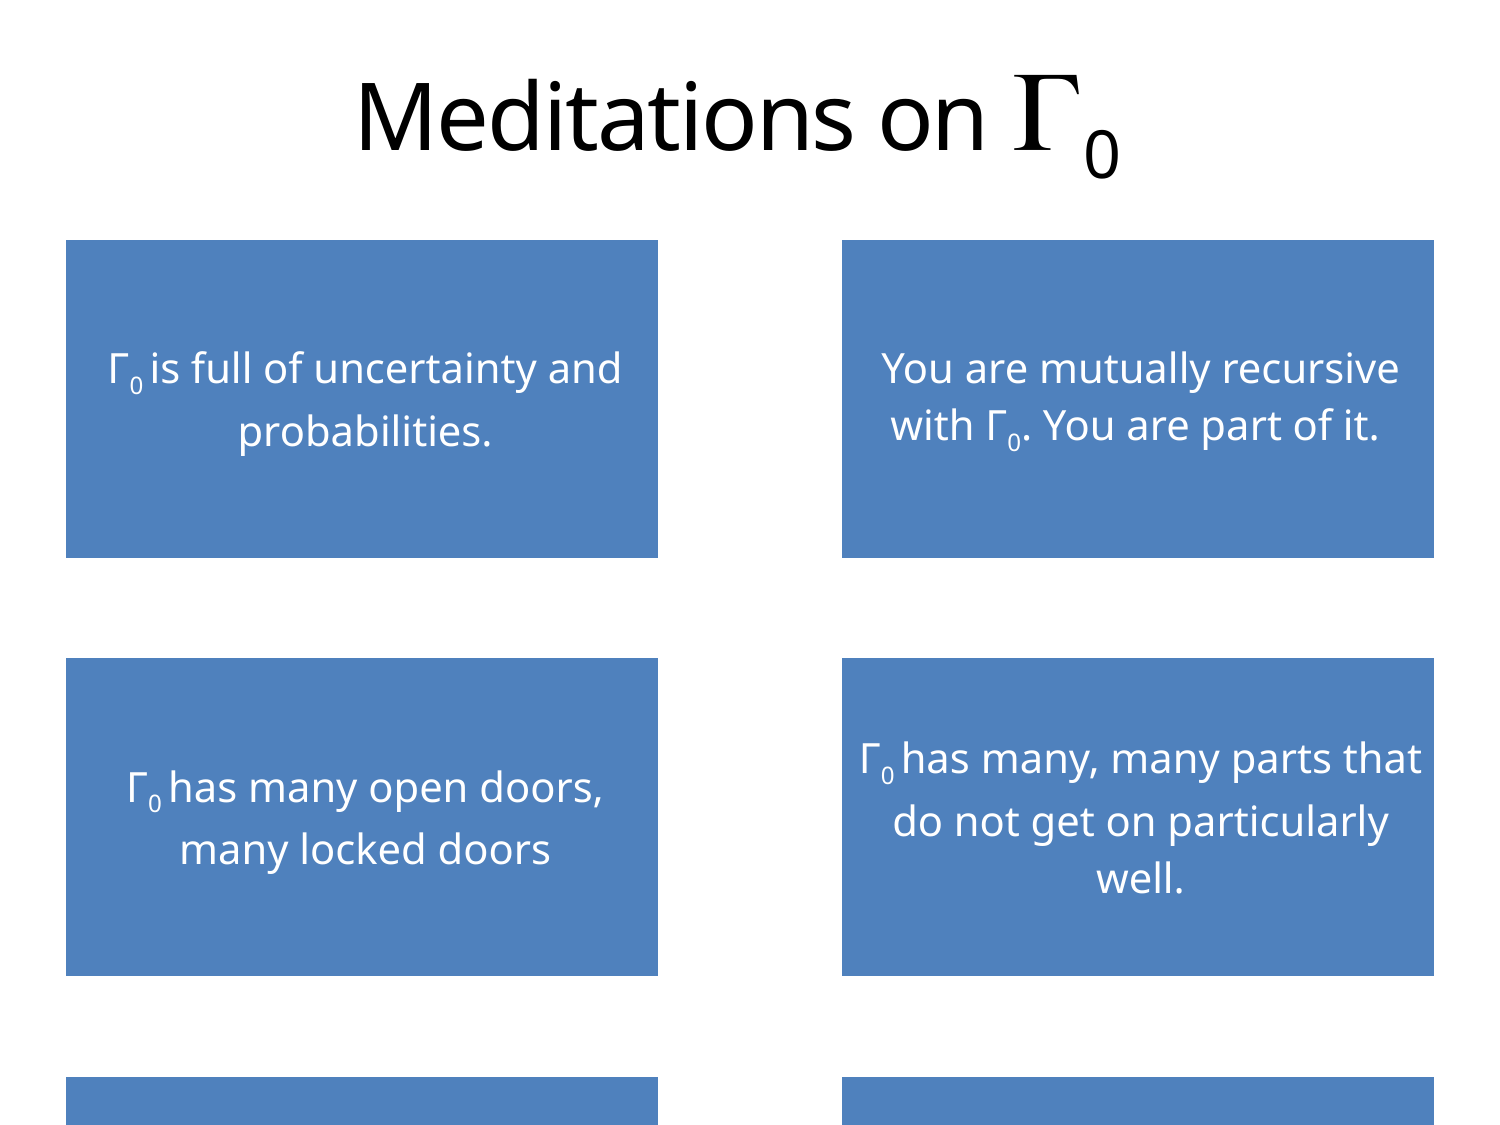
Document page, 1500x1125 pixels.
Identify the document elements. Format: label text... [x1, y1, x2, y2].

title Meditations on 0 [63, 37, 1436, 163]
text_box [63, 237, 1437, 1068]
